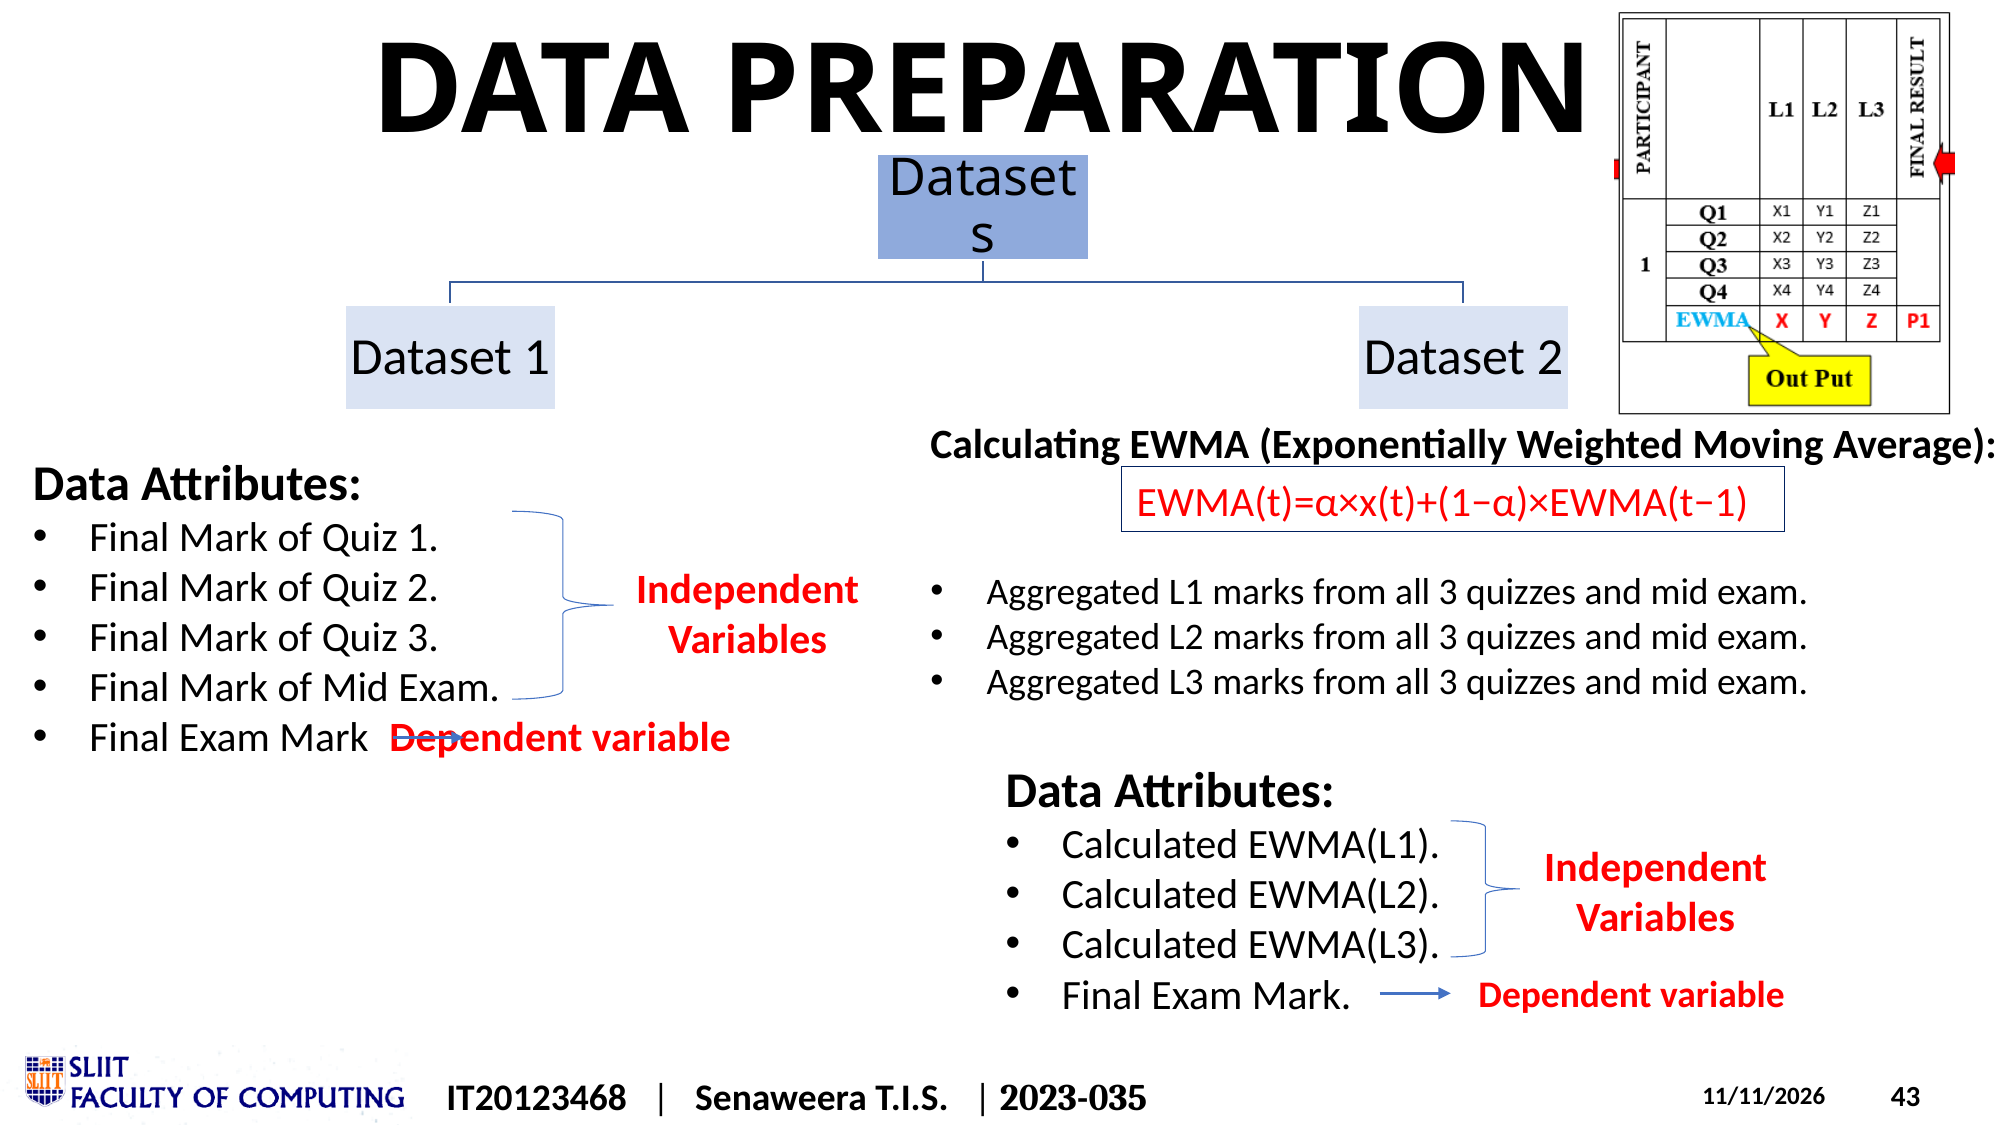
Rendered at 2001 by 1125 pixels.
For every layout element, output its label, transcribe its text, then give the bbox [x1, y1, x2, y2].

text_box Dependent variable [1463, 963, 1801, 1023]
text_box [74, 153, 1614, 411]
text_box Calculating EWMA (Exponentially Weighted Moving Average): Aggregated L1 marks from all 3 quizzes and mid exam. Aggregated L2 marks from all 3 quizzes and mid exam. Aggregated L3 marks from all 3 quizzes and mid exam. [915, 409, 2000, 710]
text_box Data Attributes: Final Mark of Quiz 1. Final Mark of Quiz 2. Final Mark of Quiz 3. Final Mark of Mid Exam. Final Exam Mark Dependent variable [18, 442, 884, 768]
text_box IT20123468 | Senaweera T.I.S. | 2023-035 [431, 1064, 1551, 1125]
text_box EWMA(t)=α×x(t)+(1−α)×EWMA(t−1) [1121, 466, 1785, 532]
text_box Data Attributes: Calculated EWMA(L1). Calculated EWMA(L2). Calculated EWMA(L3). Final Exam Mark. [990, 749, 1498, 1025]
text_box DATA PREPARATION [119, 17, 1614, 153]
picture [1614, 5, 1955, 424]
picture [0, 1045, 413, 1125]
text_box [512, 510, 611, 700]
text_box Independent Variables [1520, 832, 1792, 948]
text_box [1450, 820, 1520, 958]
text_box Independent Variables [611, 554, 884, 670]
